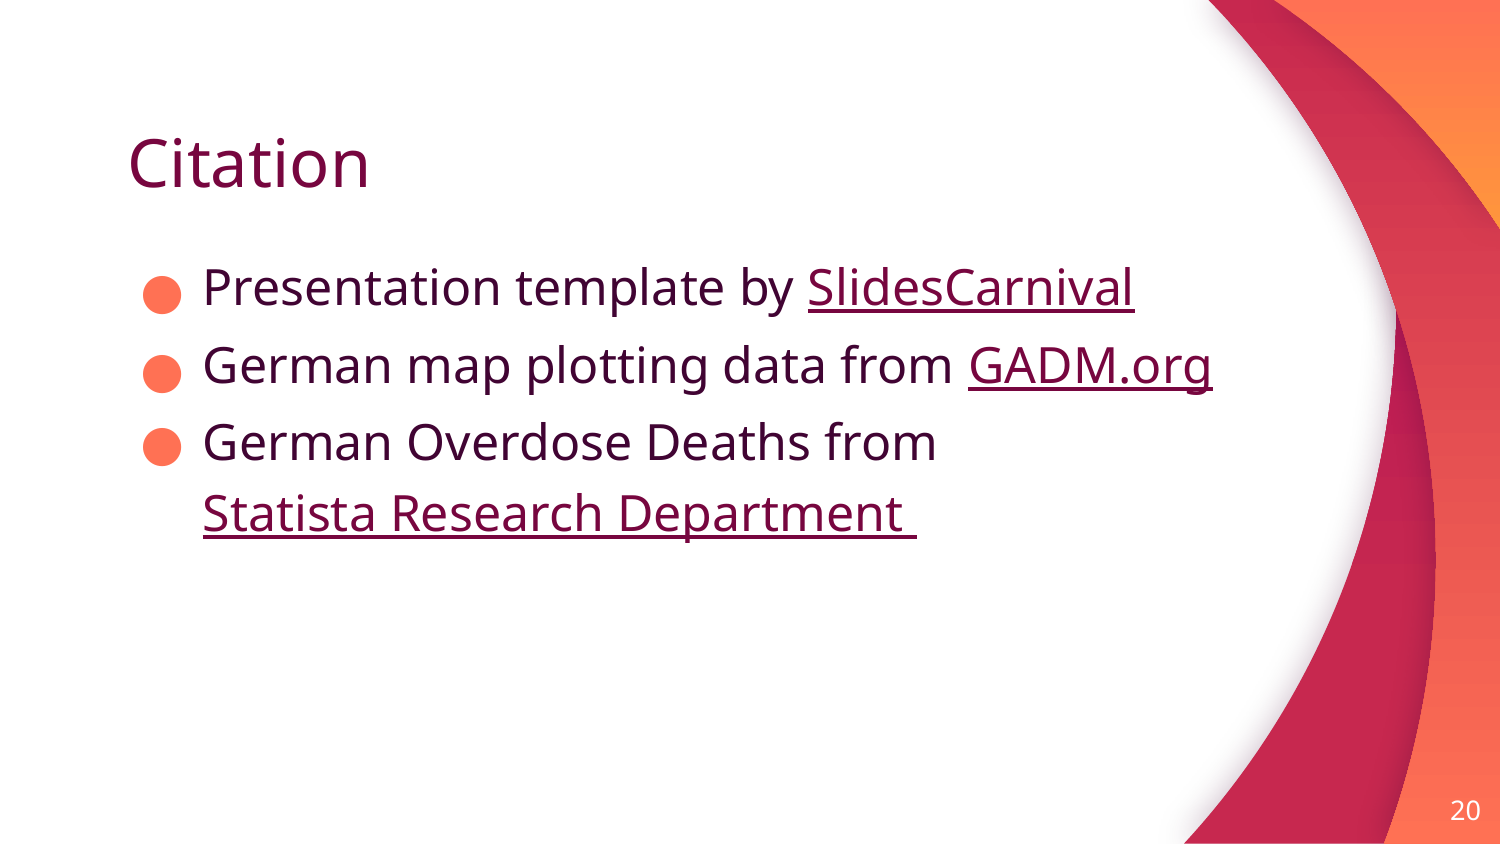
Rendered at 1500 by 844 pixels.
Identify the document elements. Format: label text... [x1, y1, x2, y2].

slide_number ‹#› [1391, 779, 1482, 844]
list Presentation template by SlidesCarnival German map plotting data from GADM.org German Overdose Deaths from Statista Research Department [127, 244, 1270, 720]
title Citation [127, 137, 1270, 203]
